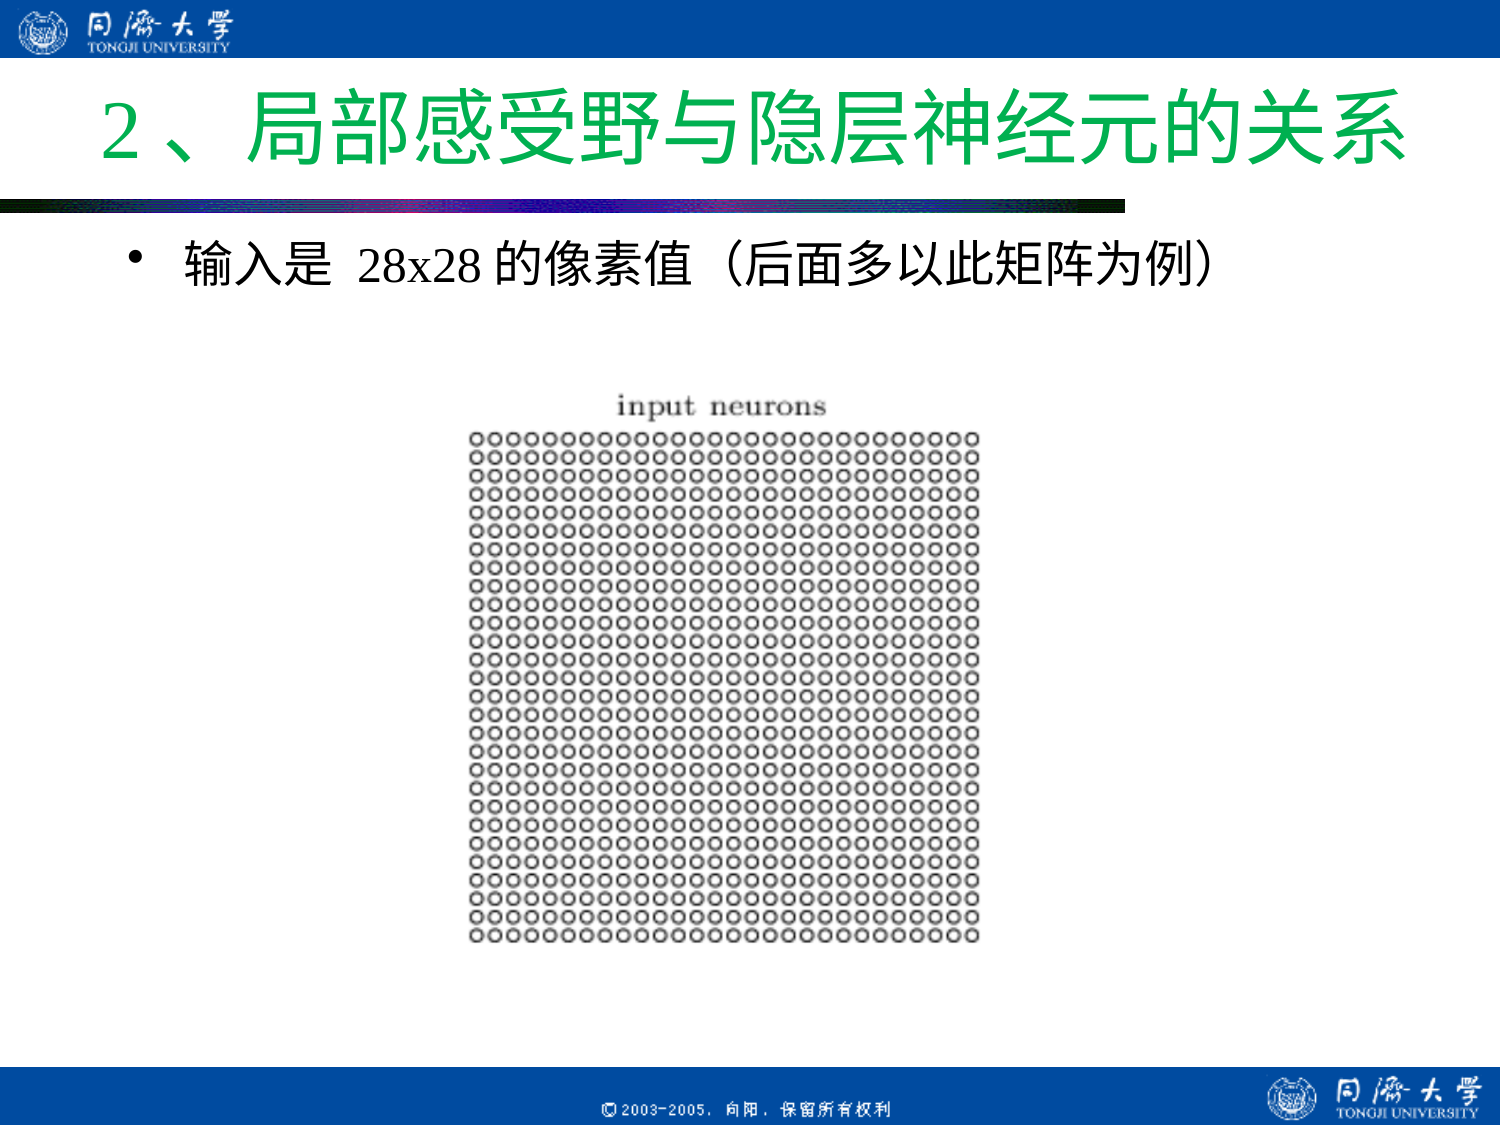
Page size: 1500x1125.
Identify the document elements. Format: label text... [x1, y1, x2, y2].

picture [0, 1067, 1500, 1125]
picture [0, 0, 1500, 58]
picture [0, 199, 1125, 213]
title 2、局部感受野与隐层神经元的关系 [76, 62, 1436, 188]
list 输入是 28x28的像素值（后面多以此矩阵为例） [112, 224, 1388, 900]
picture [419, 349, 1046, 973]
